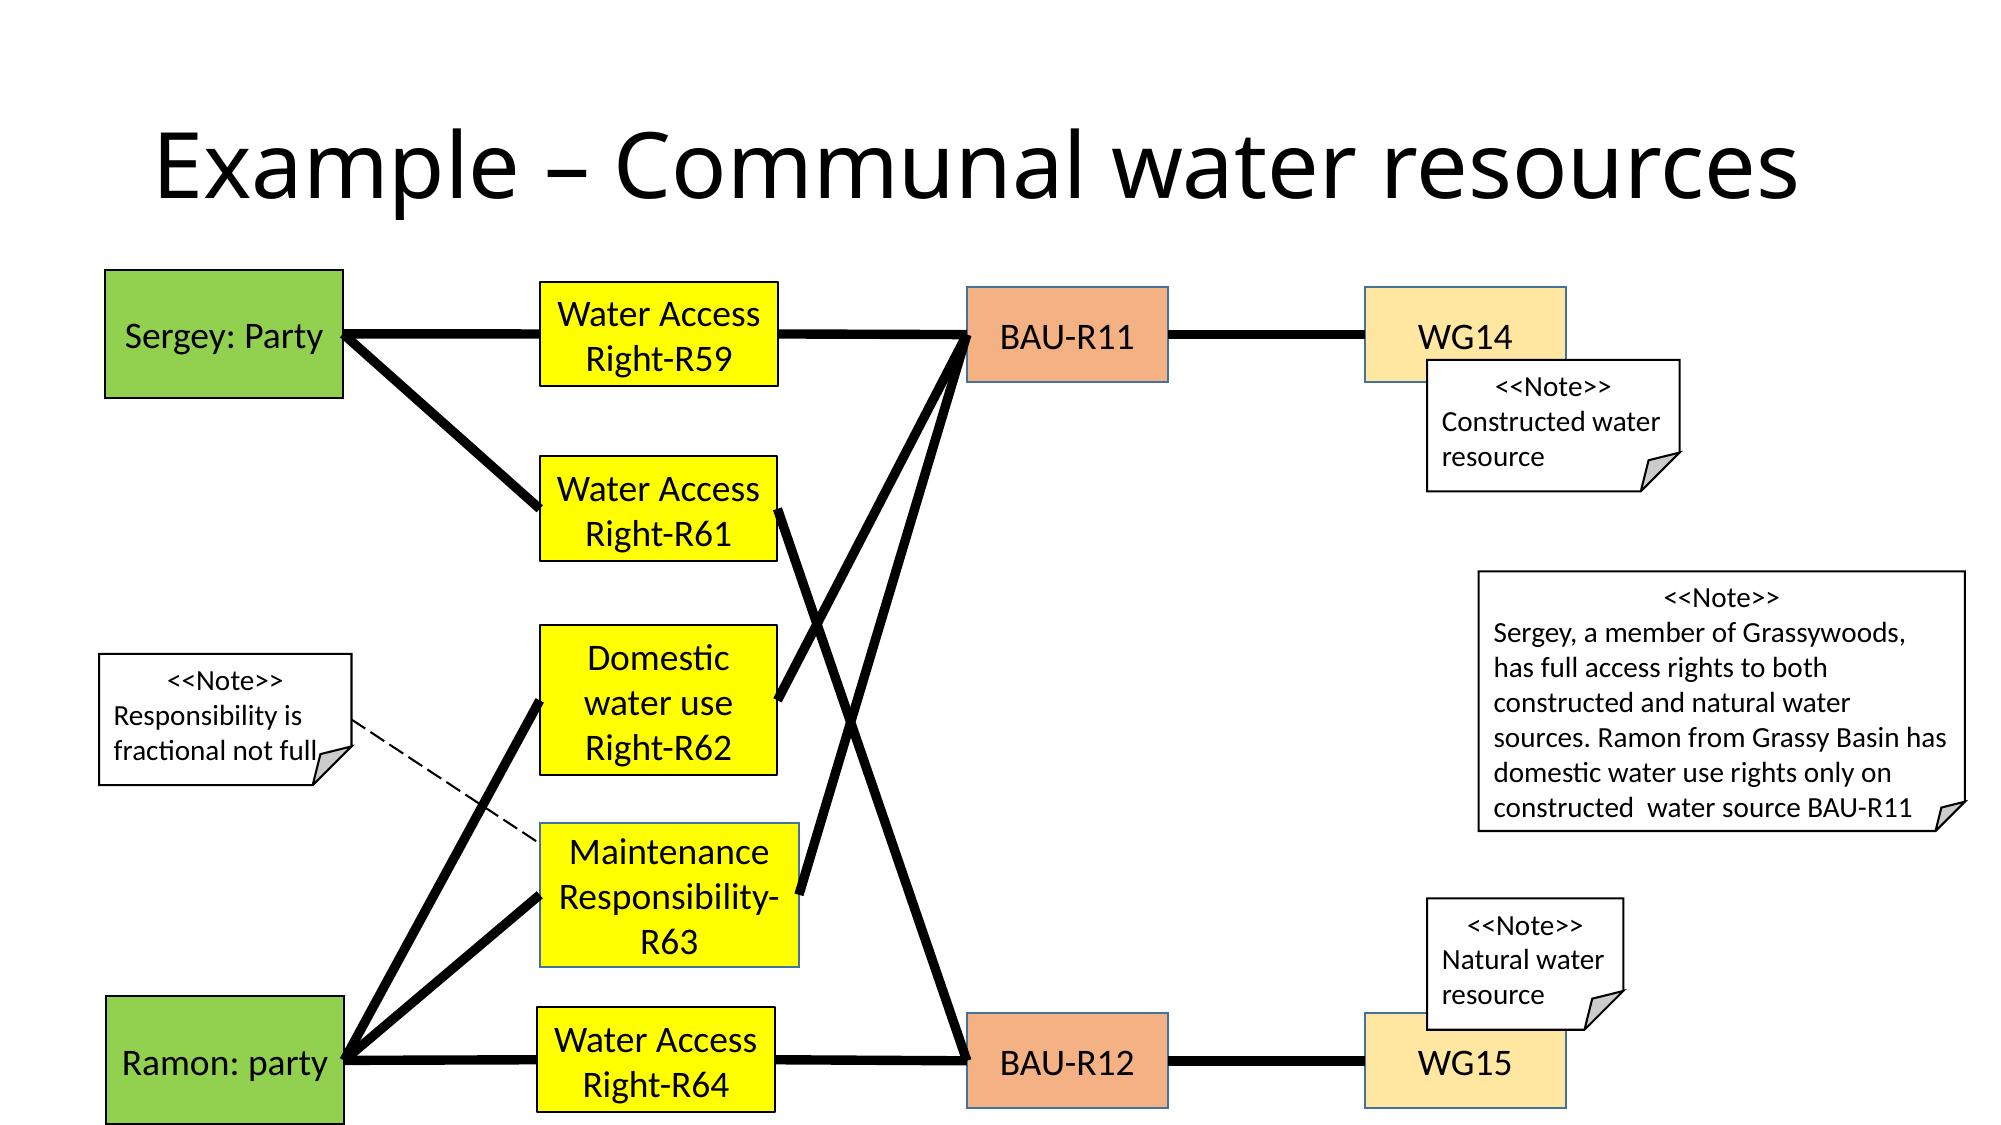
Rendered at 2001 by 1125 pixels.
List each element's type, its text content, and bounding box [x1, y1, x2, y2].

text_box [344, 894, 540, 1061]
text_box WG15 [1364, 1012, 1567, 1109]
text_box Domestic water use Right-R62 [539, 625, 777, 776]
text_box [344, 701, 540, 894]
text_box Water Access Right-R64 [537, 1007, 775, 1113]
text_box <<Note>> Responsibility is fractional not full [98, 652, 353, 787]
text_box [777, 702, 967, 1061]
title Example – Communal water resources [137, 59, 1863, 278]
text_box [343, 333, 540, 510]
text_box Ramon: party [105, 995, 345, 1125]
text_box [798, 334, 967, 895]
text_box WG14 [1364, 286, 1567, 383]
text_box <<Note>> Sergey, a member of Grassywoods, has full access rights to both constructed and natural water sources. Ramon from Grassy Basin has domestic water use rights only on constructed water source BAU-R11 [1477, 570, 1969, 833]
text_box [777, 334, 798, 702]
text_box <<Note>> Natural water resource [1426, 897, 1627, 1031]
text_box BAU-R11 [966, 286, 1169, 383]
text_box Sergey: Party [104, 269, 344, 399]
text_box <<Note>> Constructed water resource [1426, 358, 1684, 493]
text_box Water Access Right-R59 [540, 281, 778, 387]
text_box BAU-R12 [966, 1012, 1169, 1109]
text_box Water Access Right-R61 [539, 456, 777, 562]
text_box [351, 719, 538, 842]
text_box Maintenance Responsibility-R63 [540, 822, 777, 968]
